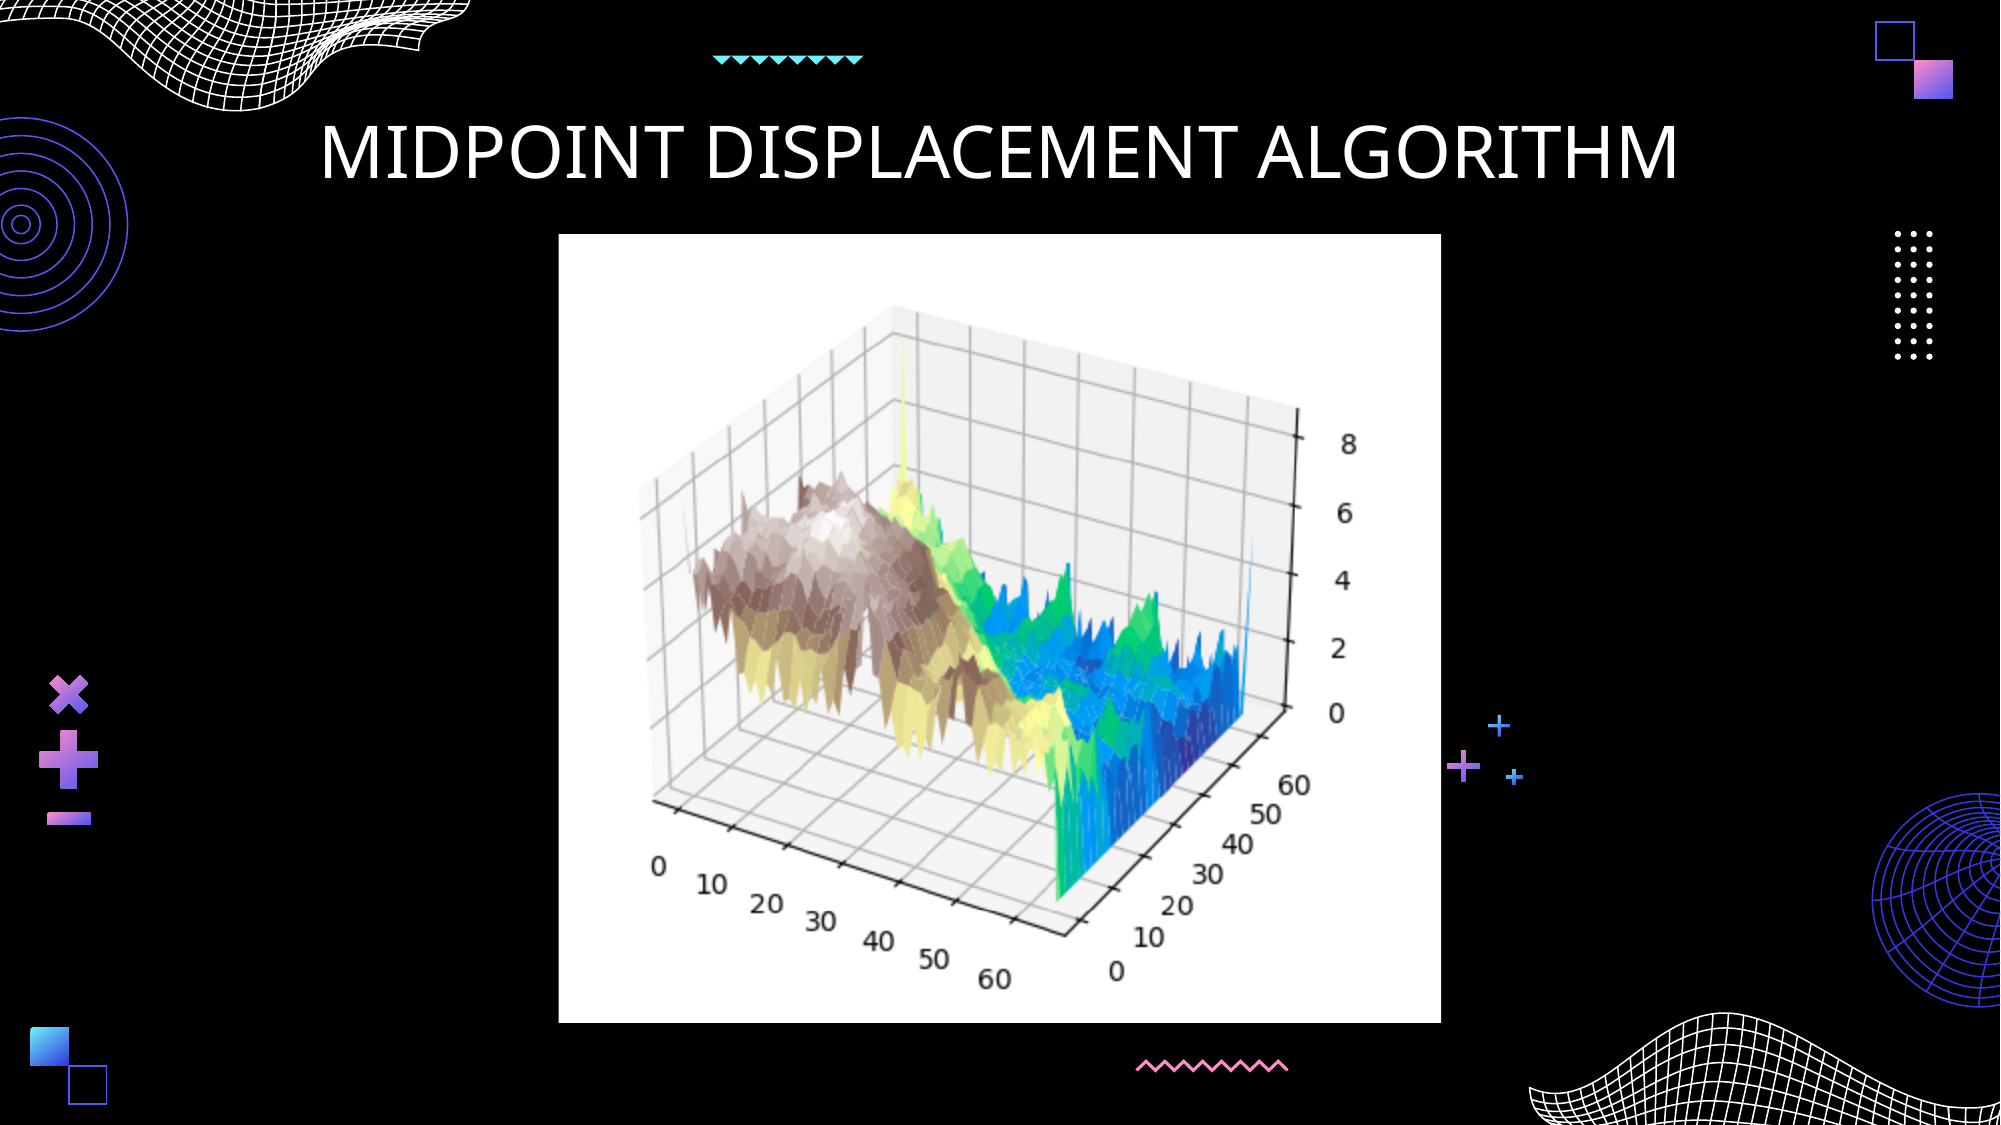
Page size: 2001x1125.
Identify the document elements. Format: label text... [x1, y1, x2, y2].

title MIDPOINT DISPLACEMENT ALGORITHM [318, 84, 1751, 214]
picture [558, 233, 1442, 1023]
